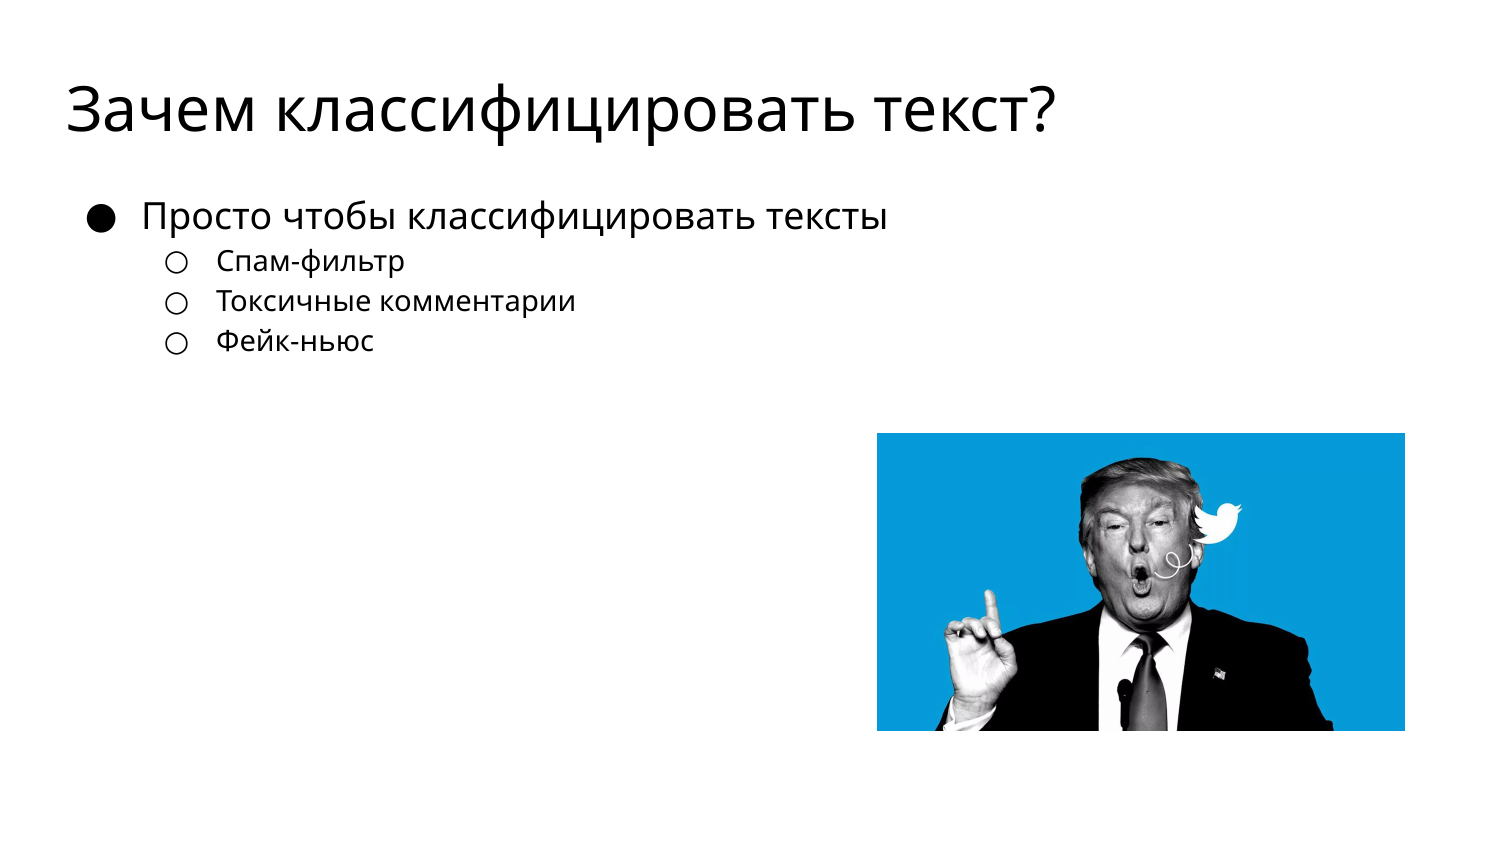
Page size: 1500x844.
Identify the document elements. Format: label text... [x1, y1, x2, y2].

picture [936, 458, 1334, 731]
title Зачем классифицировать текст? [51, 54, 1449, 149]
list Просто чтобы классифицировать тексты Спам-фильтр Токсичные комментарии Фейк-ньюс [51, 170, 1449, 731]
